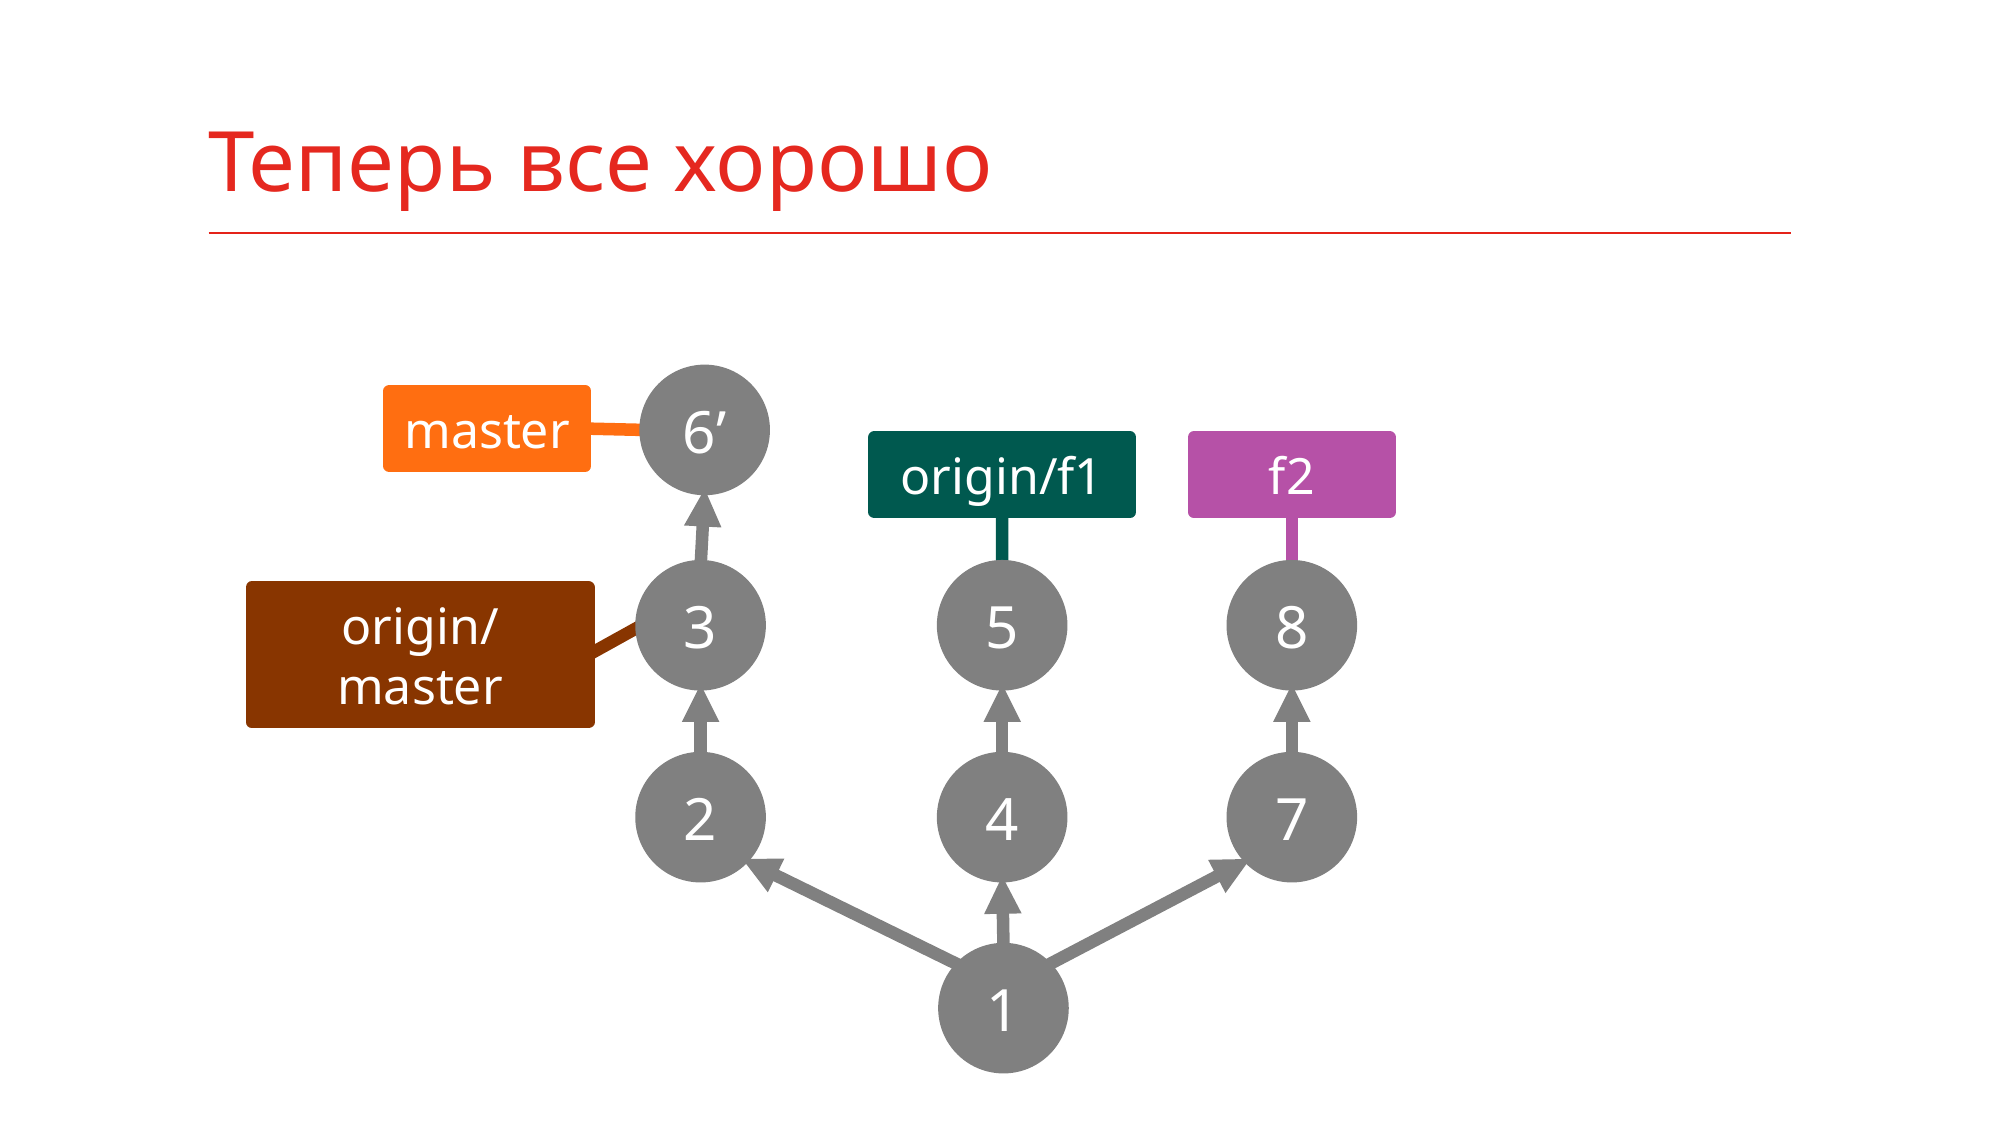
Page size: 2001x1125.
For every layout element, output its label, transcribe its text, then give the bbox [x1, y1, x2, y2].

text_box 4 [943, 758, 1062, 877]
text_box 2 [641, 758, 760, 877]
text_box origin/master [251, 587, 589, 723]
text_box 8 [1232, 566, 1351, 685]
text_box master [389, 391, 586, 466]
text_box f2 [1194, 437, 1390, 512]
text_box 7 [1232, 758, 1351, 877]
text_box origin/f1 [874, 437, 1130, 512]
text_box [1045, 858, 1251, 967]
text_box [742, 858, 962, 967]
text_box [700, 488, 705, 567]
text_box 1 [944, 949, 1063, 1068]
text_box 3 [641, 566, 760, 685]
title Теперь все хорошо [208, 54, 1792, 232]
text_box 6’ [645, 370, 764, 489]
text_box 5 [943, 566, 1062, 685]
